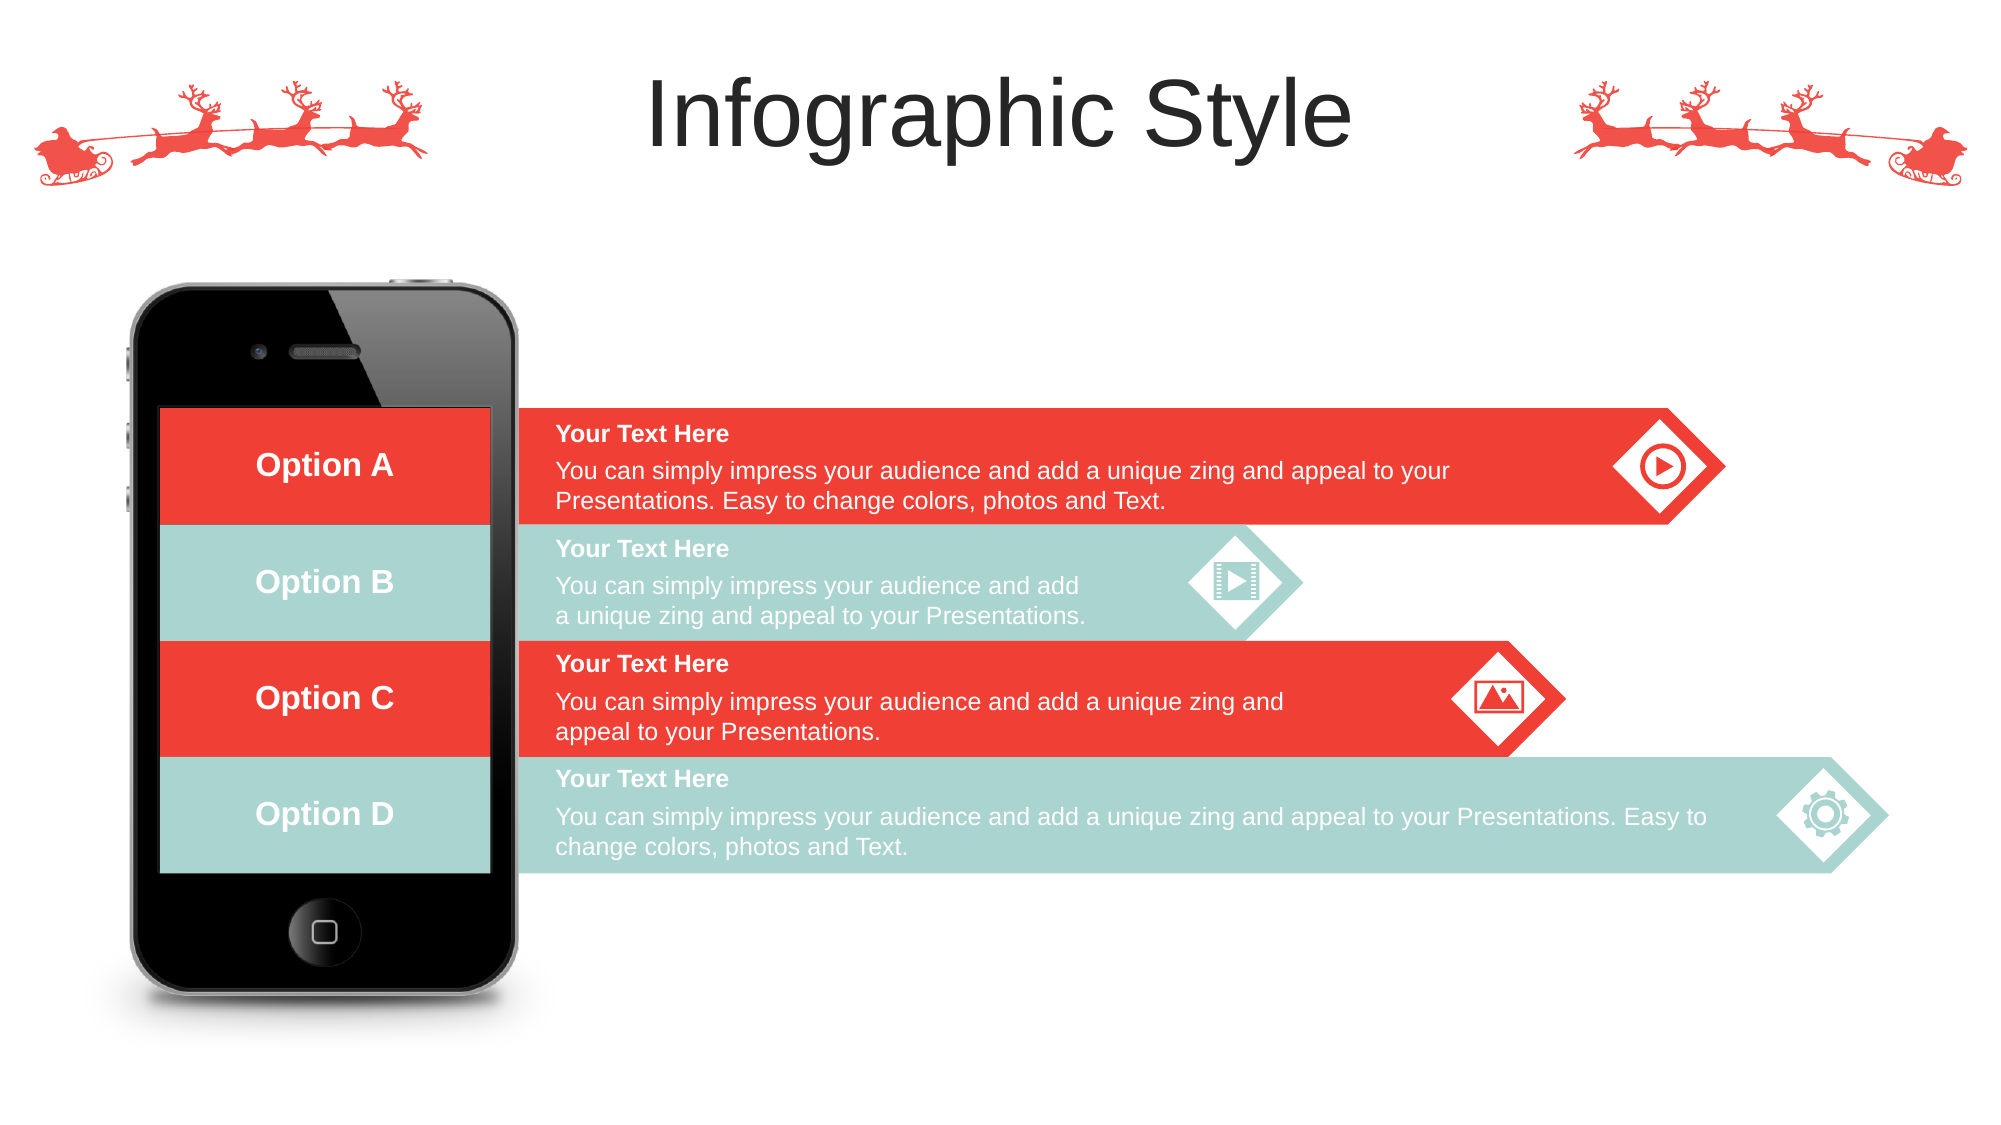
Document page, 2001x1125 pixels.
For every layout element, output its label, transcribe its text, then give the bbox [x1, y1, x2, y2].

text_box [540, 640, 1302, 754]
text_box [1186, 533, 1284, 632]
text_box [540, 755, 1726, 869]
list Infographic Style [0, 55, 2000, 175]
text_box [1639, 442, 1688, 491]
text_box [556, 756, 1891, 875]
text_box [556, 407, 1728, 526]
text_box [1774, 766, 1873, 864]
text_box [1115, 524, 1305, 639]
text_box [556, 639, 1568, 755]
text_box [1449, 650, 1547, 748]
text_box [540, 524, 1115, 639]
picture [83, 279, 556, 1054]
text_box [1801, 788, 1851, 839]
text_box [1473, 680, 1525, 714]
text_box [1610, 417, 1709, 516]
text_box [540, 409, 1487, 524]
text_box [1213, 561, 1260, 601]
